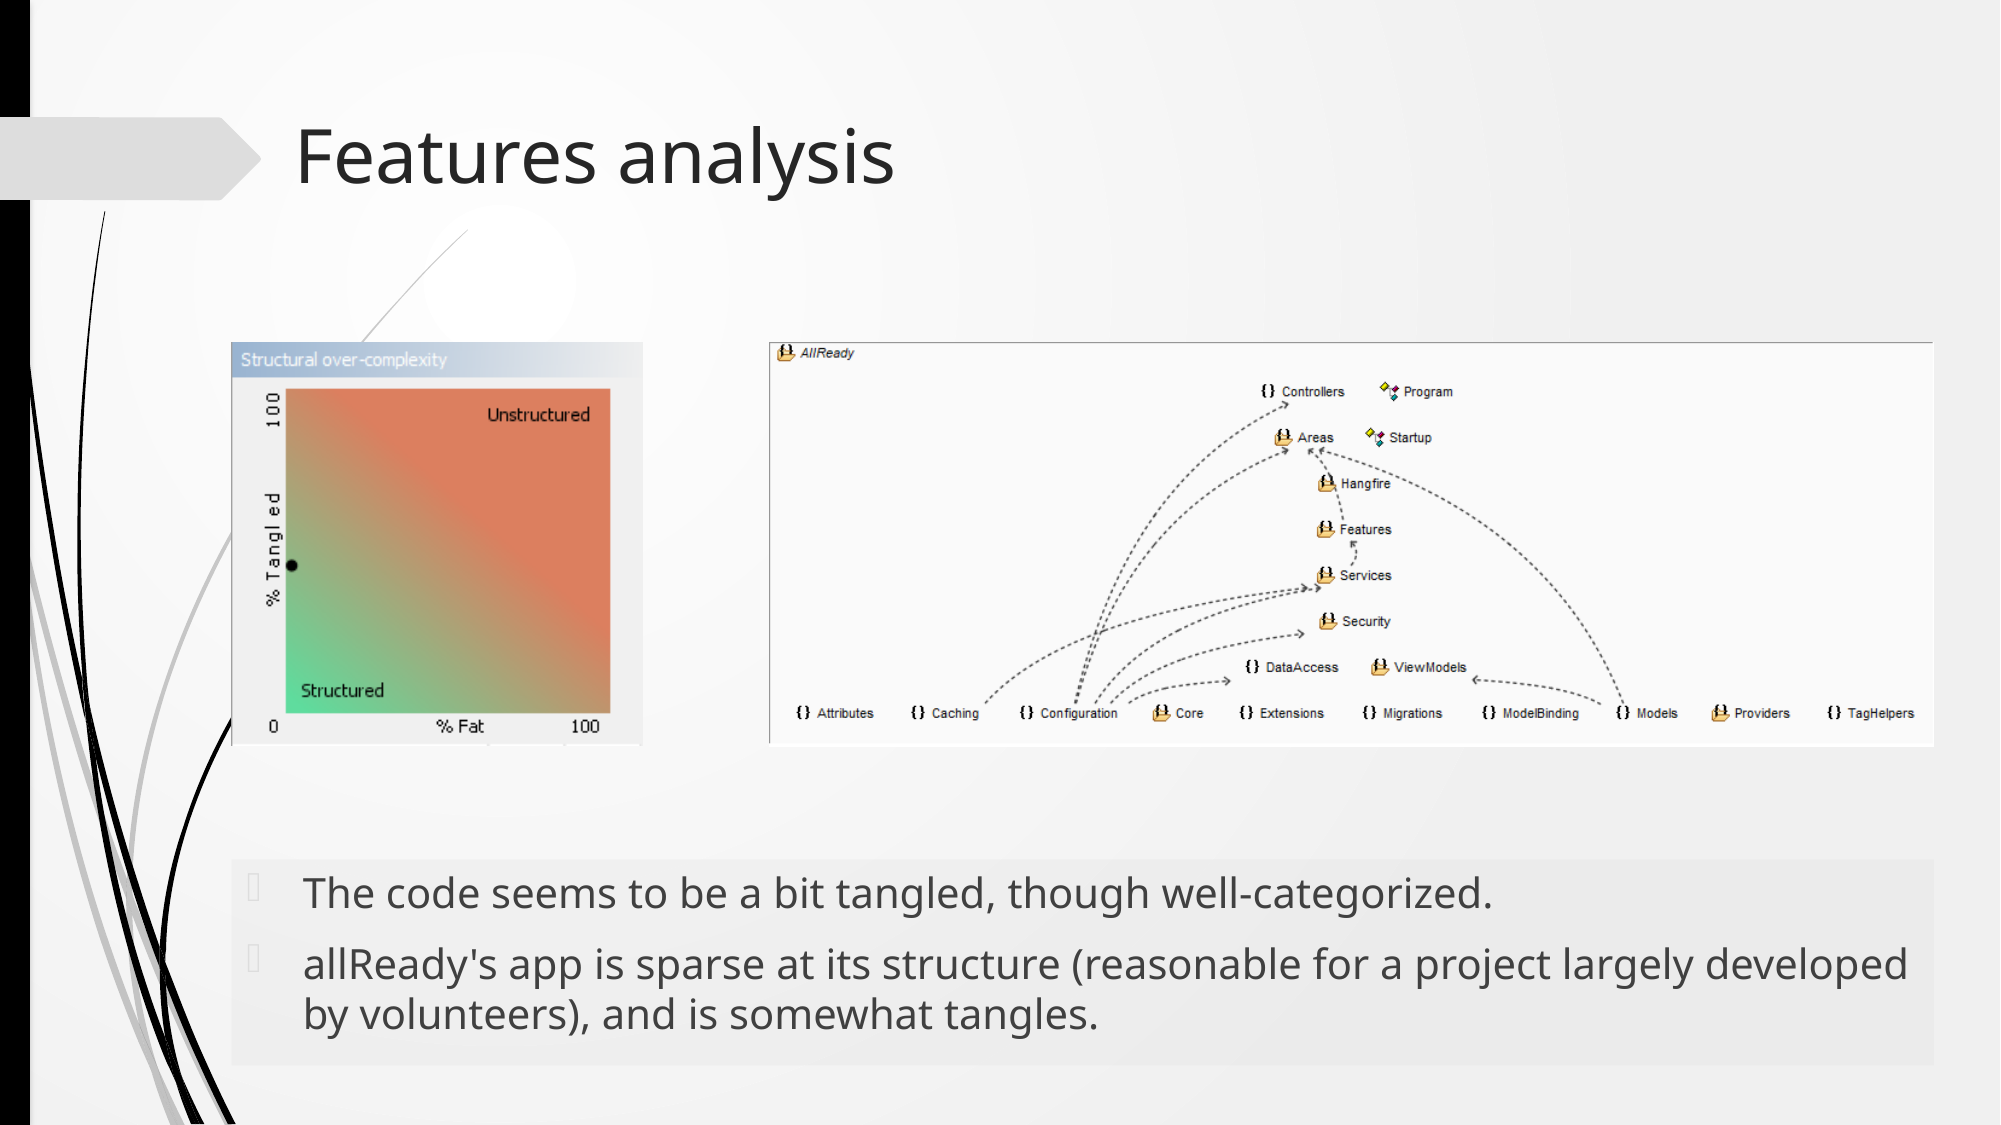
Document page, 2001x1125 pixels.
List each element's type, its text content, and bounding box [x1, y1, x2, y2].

title Features analysis [279, 100, 1388, 228]
text_box The code seems to be a bit tangled, though well-categorized. allReady's app is sparse at its structure (reasonable for a project largely developed by volunteers), and is somewhat tangles. [231, 859, 1934, 1066]
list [769, 341, 1935, 747]
picture [231, 341, 643, 746]
